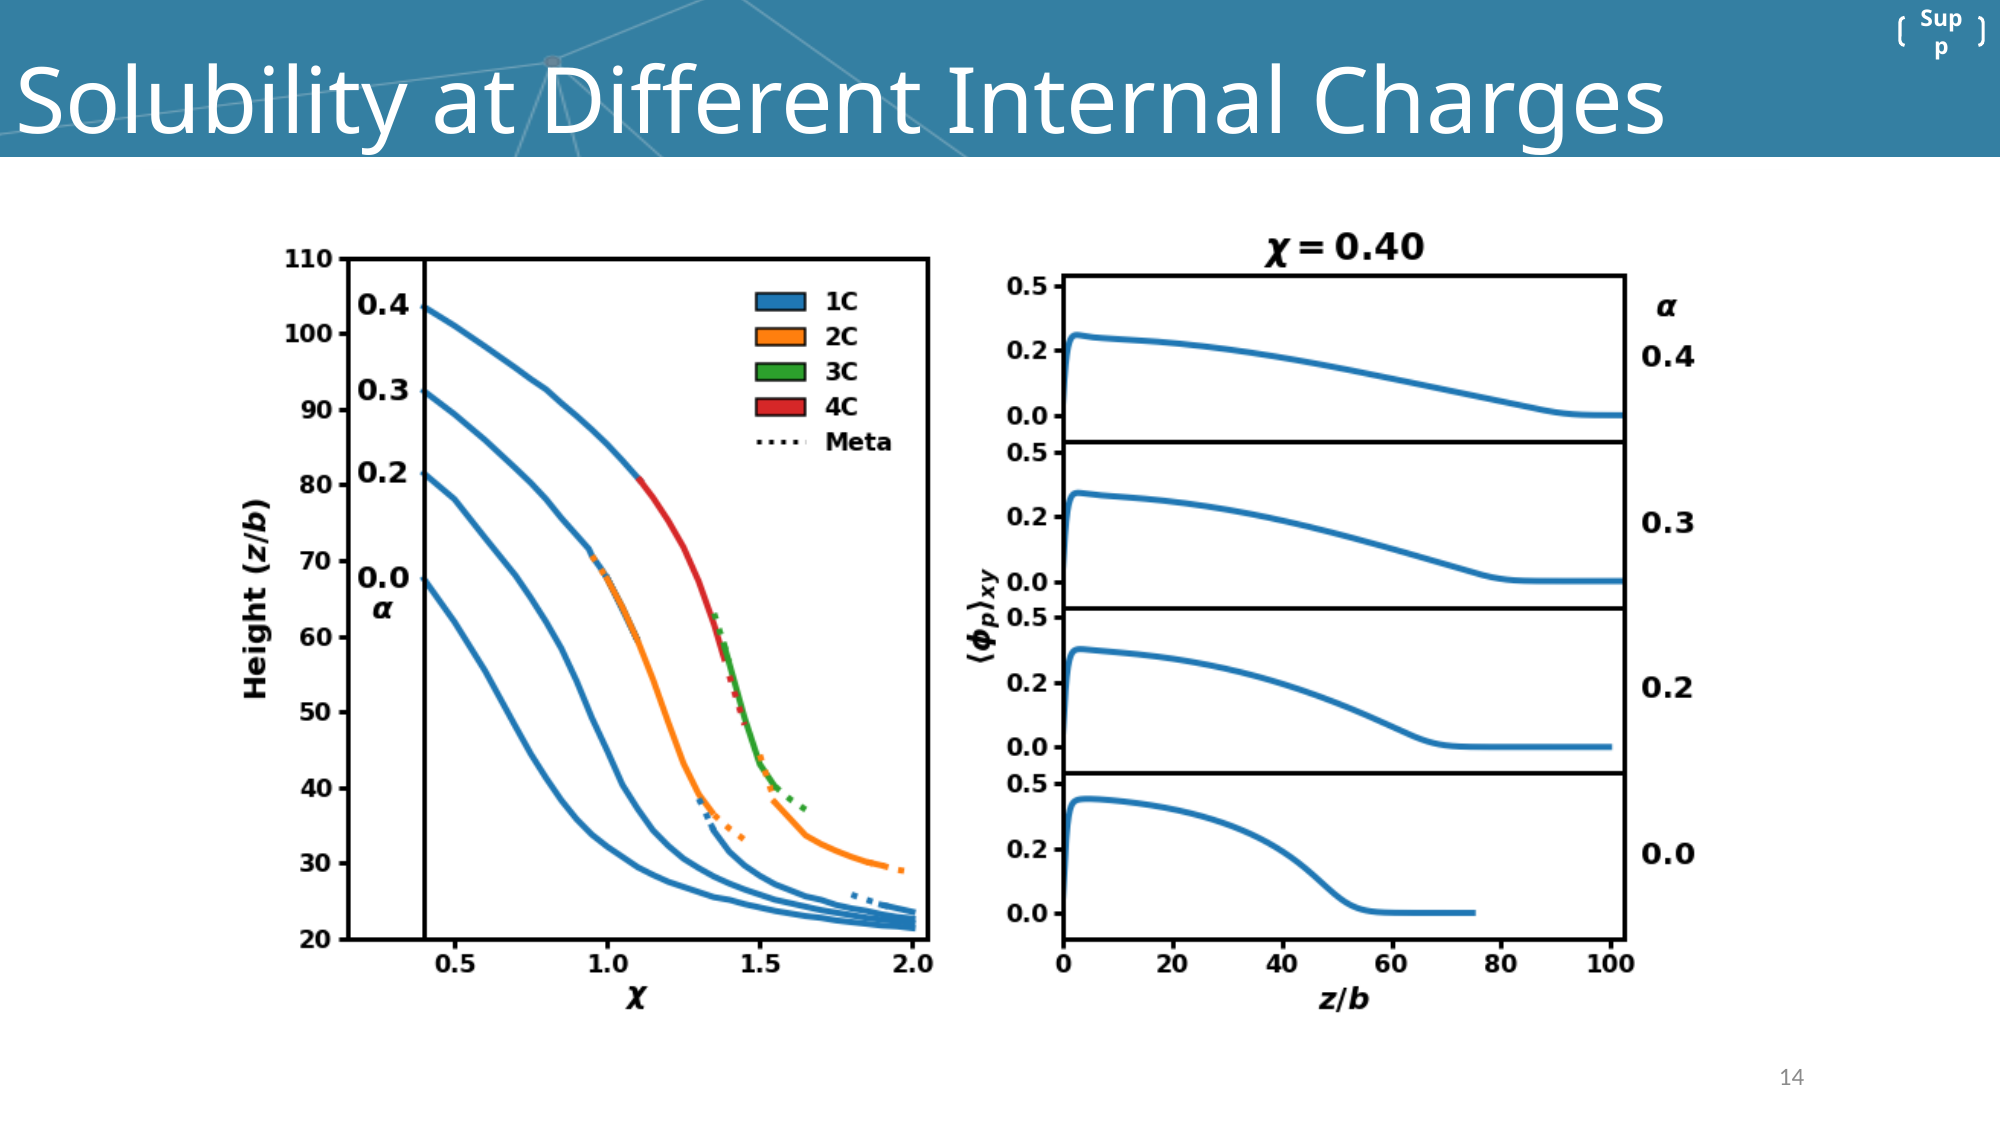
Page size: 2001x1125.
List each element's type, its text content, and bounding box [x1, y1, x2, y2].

title Solubility at Different Internal Charges [0, 22, 1789, 154]
picture [142, 169, 1789, 1049]
slide_number 14 [1412, 1048, 1820, 1103]
